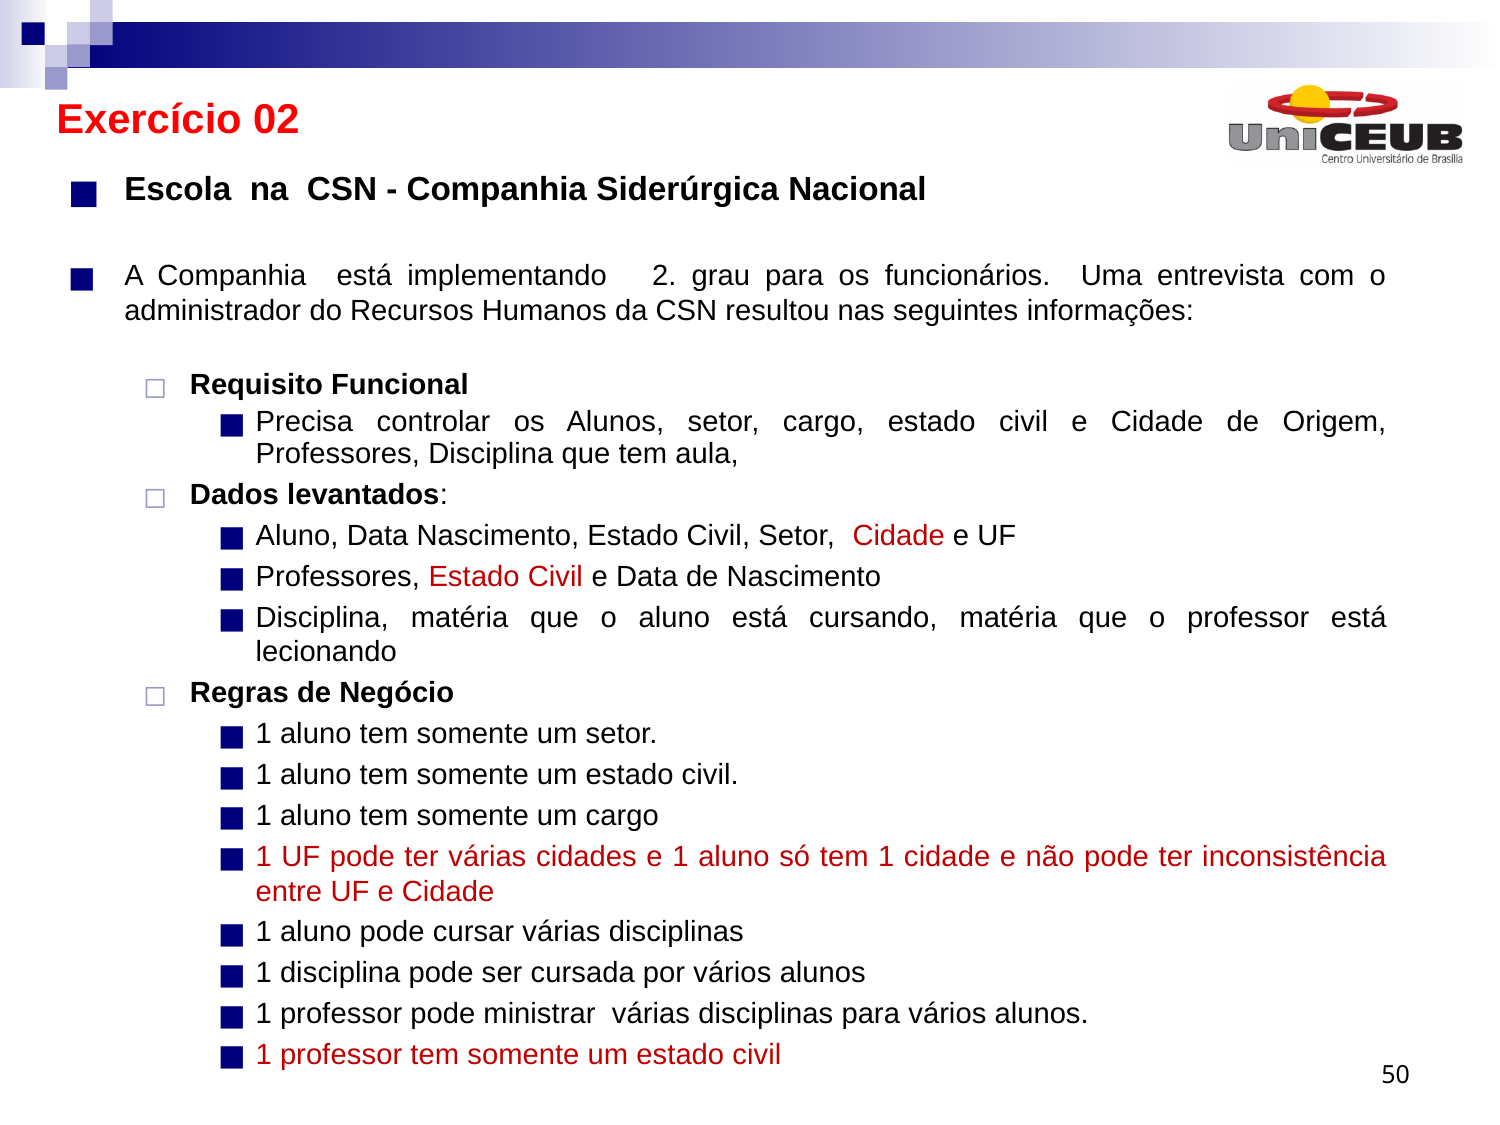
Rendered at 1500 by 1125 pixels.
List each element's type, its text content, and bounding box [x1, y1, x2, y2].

list Escola na CSN - Companhia Siderúrgica Nacional A Companhia está implementando 2. grau para os funcionários. Uma entrevista com o administrador do Recursos Humanos da CSN resultou nas seguintes informações: Requisito Funcional Precisa controlar os Alunos, setor, cargo, estado civil e Cidade de Origem, Professores, Disciplina que tem aula, Dados levantados: Aluno, Data Nascimento, Estado Civil, Setor, Cidade e UF Professores, Estado Civil e Data de Nascimento Disciplina, matéria que o aluno está cursando, matéria que o professor está lecionando Regras de Negócio 1 aluno tem somente um setor. 1 aluno tem somente um estado civil. 1 aluno tem somente um cargo 1 UF pode ter várias cidades e 1 aluno só tem 1 cidade e não pode ter inconsistência entre UF e Cidade 1 aluno pode cursar várias disciplinas 1 disciplina pode ser cursada por vários alunos 1 professor pode ministrar várias disciplinas para vários alunos. 1 professor tem somente um estado civil [53, 164, 1404, 803]
slide_number ‹#› [1074, 1025, 1425, 1100]
picture [1227, 83, 1464, 165]
title Exercício 02 [41, 68, 610, 165]
